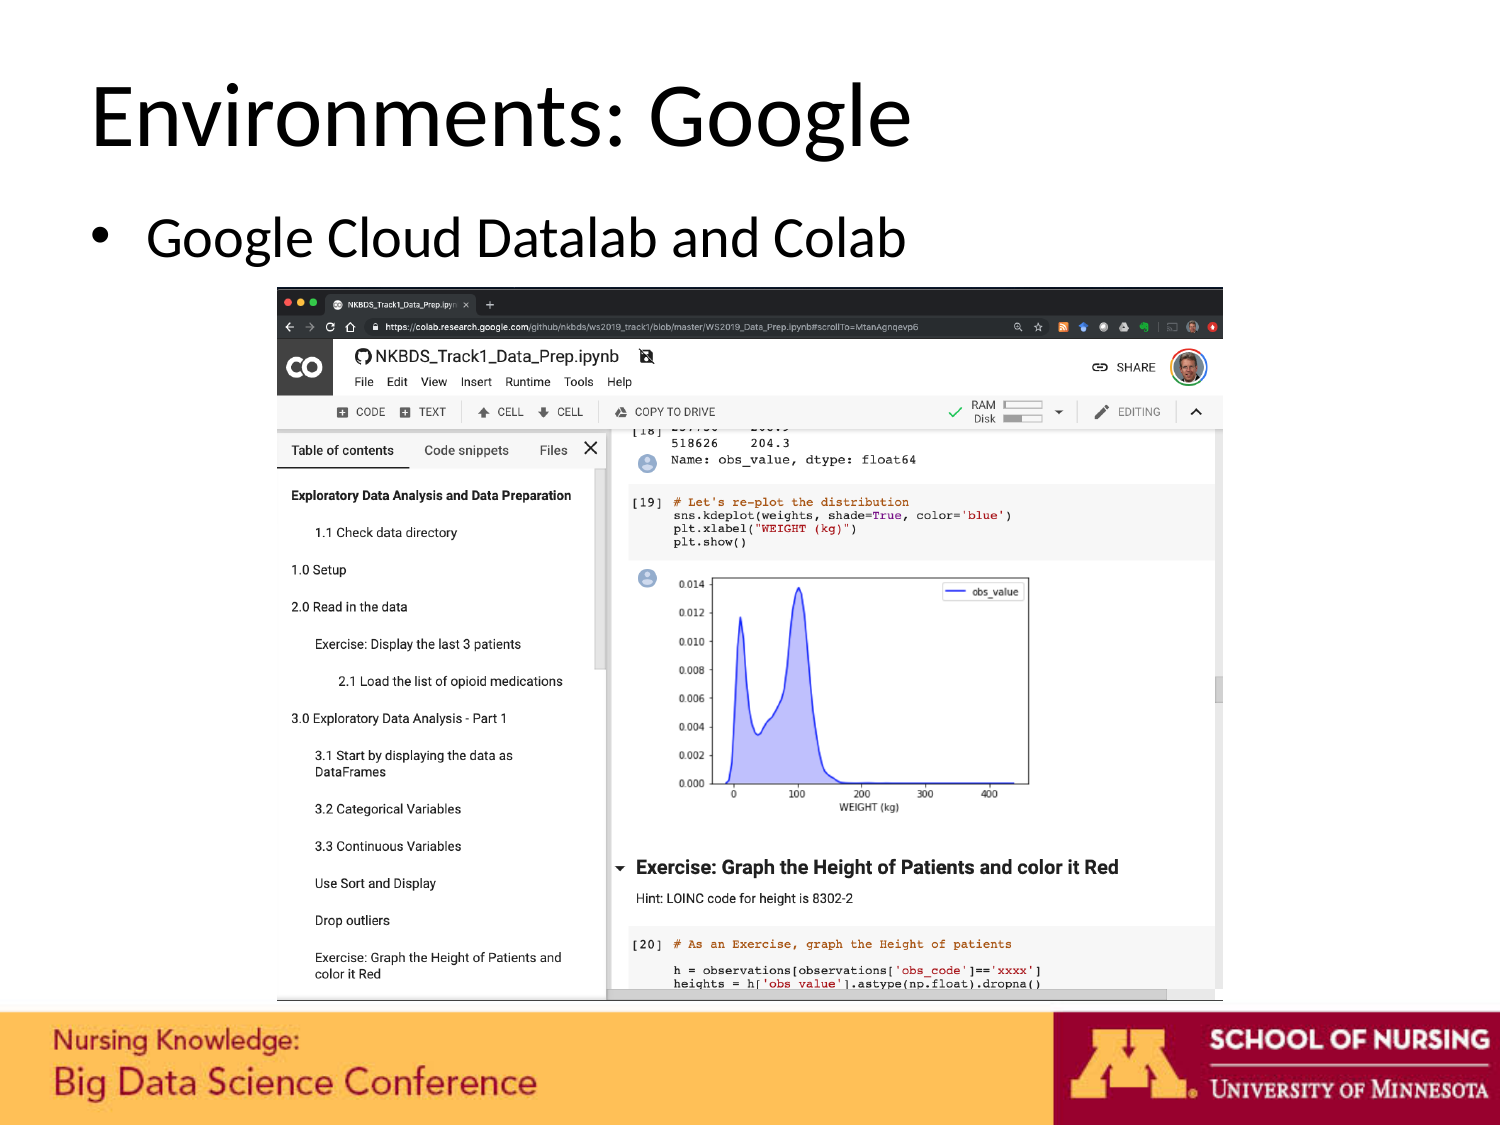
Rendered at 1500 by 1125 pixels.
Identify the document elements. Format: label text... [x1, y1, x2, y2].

picture [0, 0, 1500, 1125]
title Environments: Google [75, 45, 1425, 175]
list Google Cloud Datalab and Colab [75, 191, 1425, 350]
